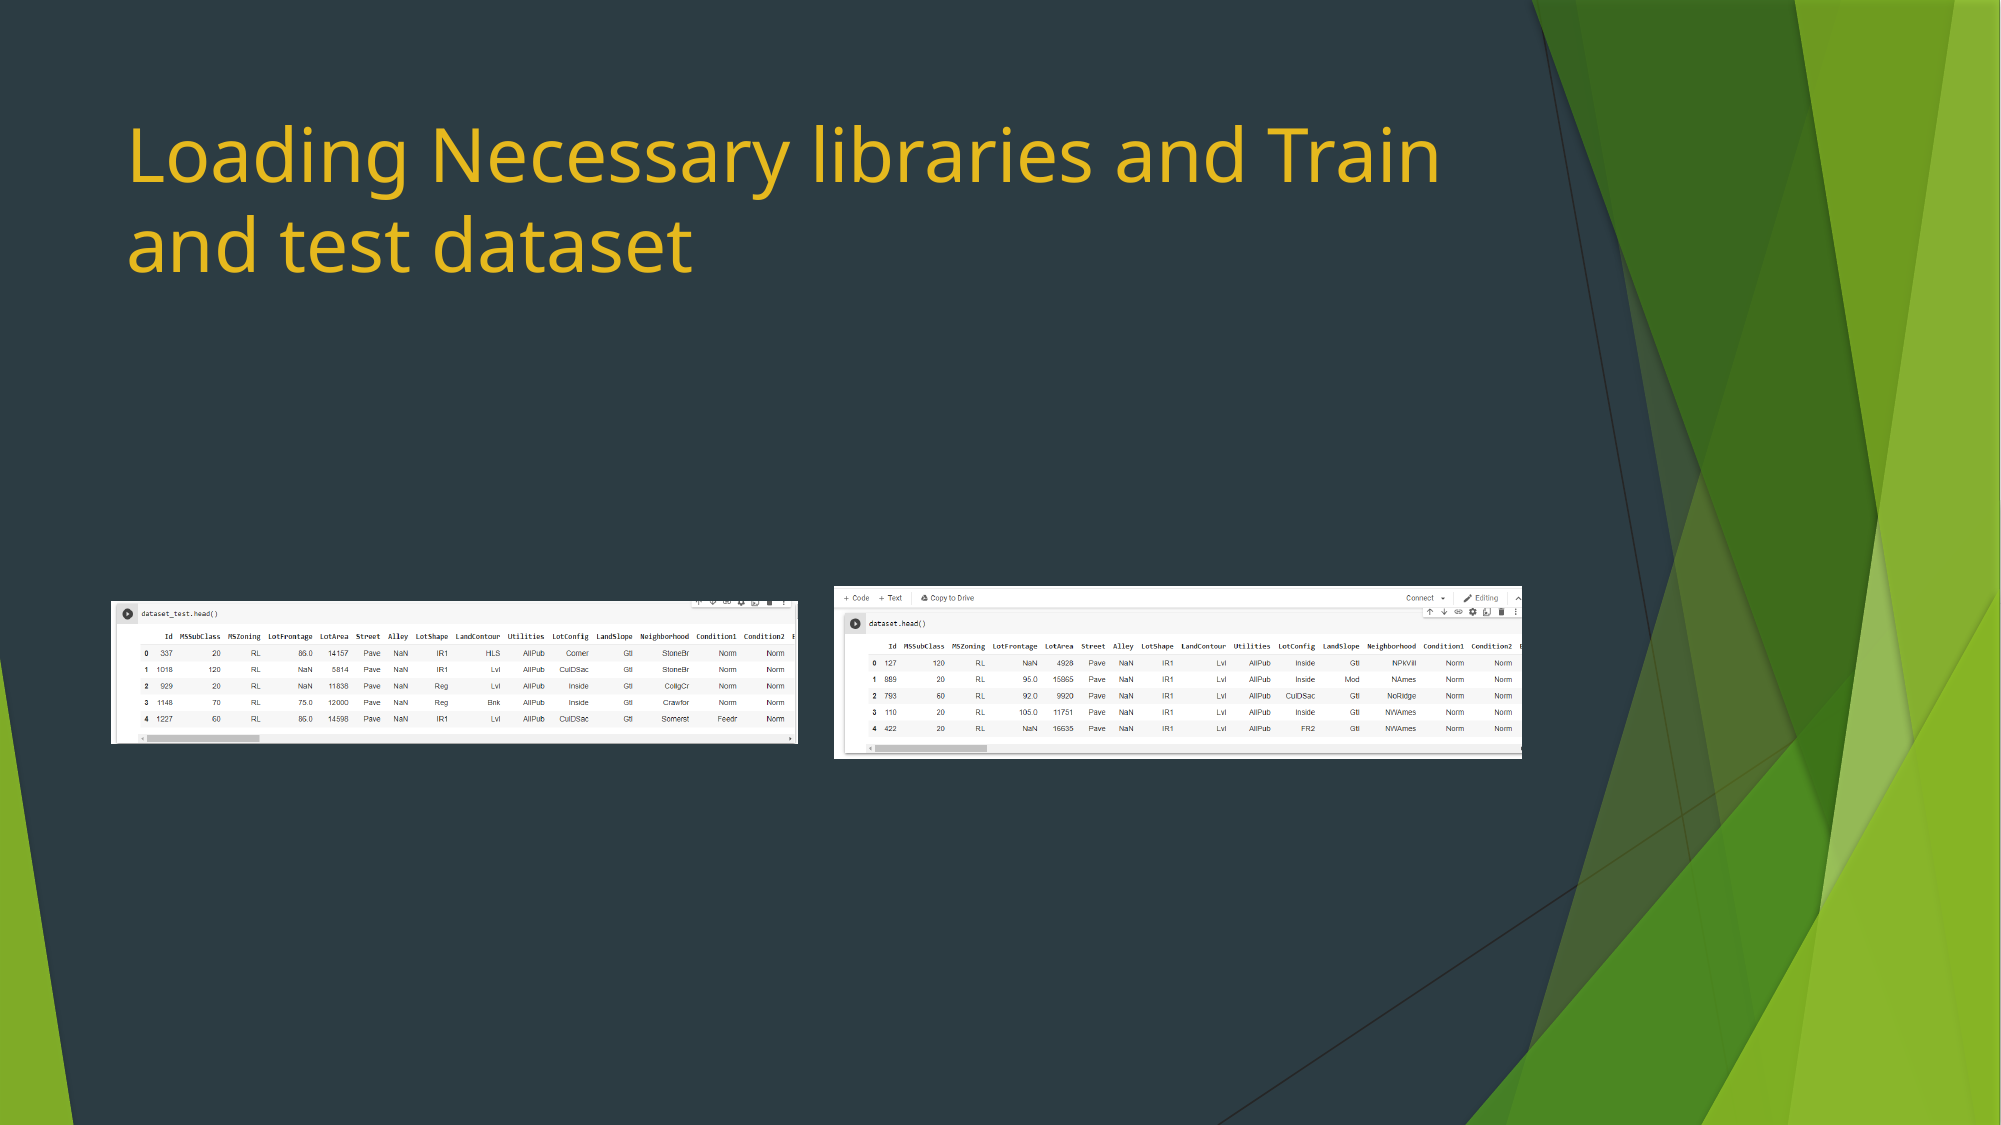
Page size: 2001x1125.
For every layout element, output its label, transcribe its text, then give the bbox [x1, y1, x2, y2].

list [834, 585, 1522, 760]
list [110, 601, 798, 745]
title Loading Necessary libraries and Train and test dataset [111, 99, 1522, 317]
